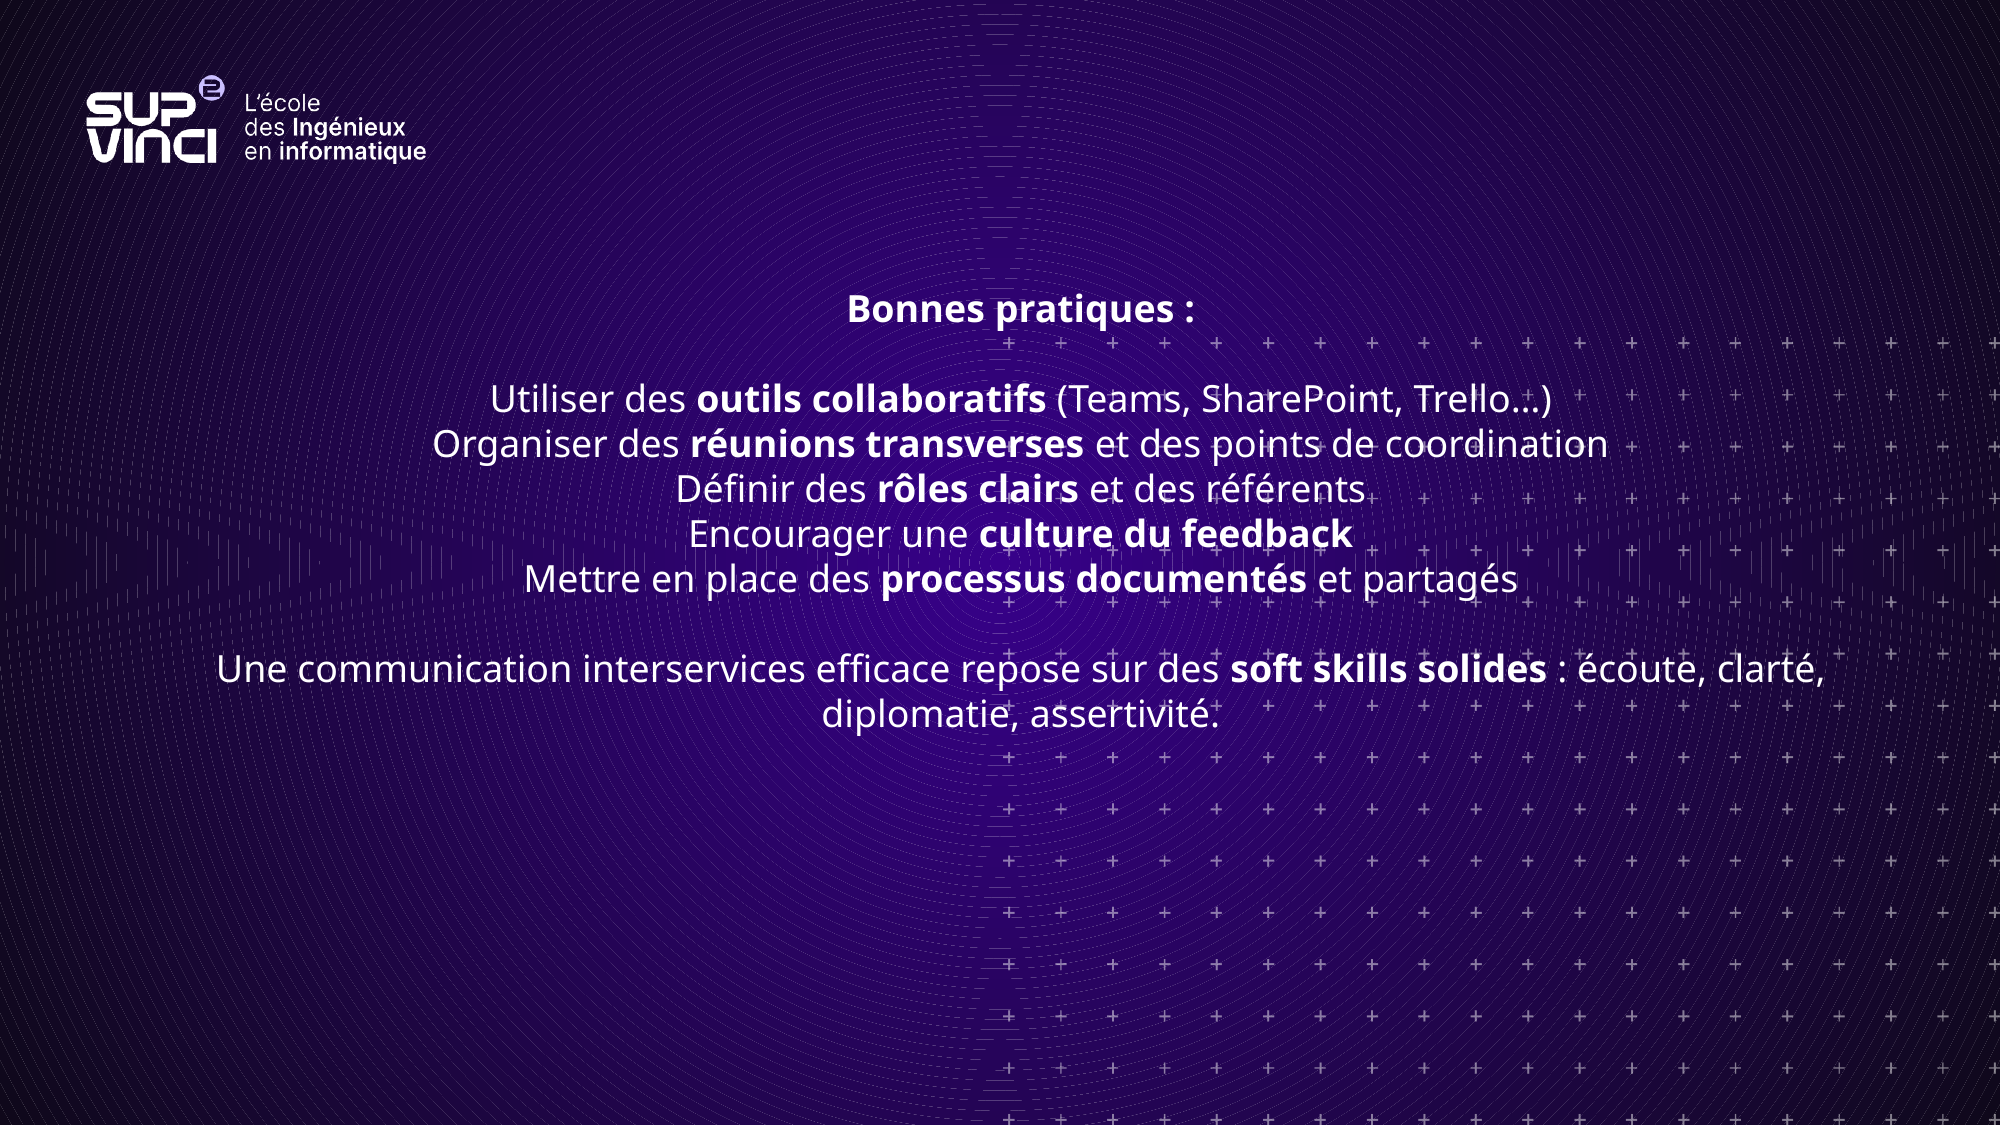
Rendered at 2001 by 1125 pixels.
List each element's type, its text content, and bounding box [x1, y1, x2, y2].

picture [86, 75, 426, 164]
picture [1003, 337, 2000, 1125]
text_box Bonnes pratiques : Utiliser des outils collaboratifs (Teams, SharePoint, Trello…) Organiser des réunions transverses et des points de coordination Définir des rôles clairs et des référents Encourager une culture du feedback Mettre en place des processus documentés et partagés Une communication interservices efficace repose sur des soft skills solides : écoute, clarté, diplomatie, assertivité. [146, 277, 1896, 794]
